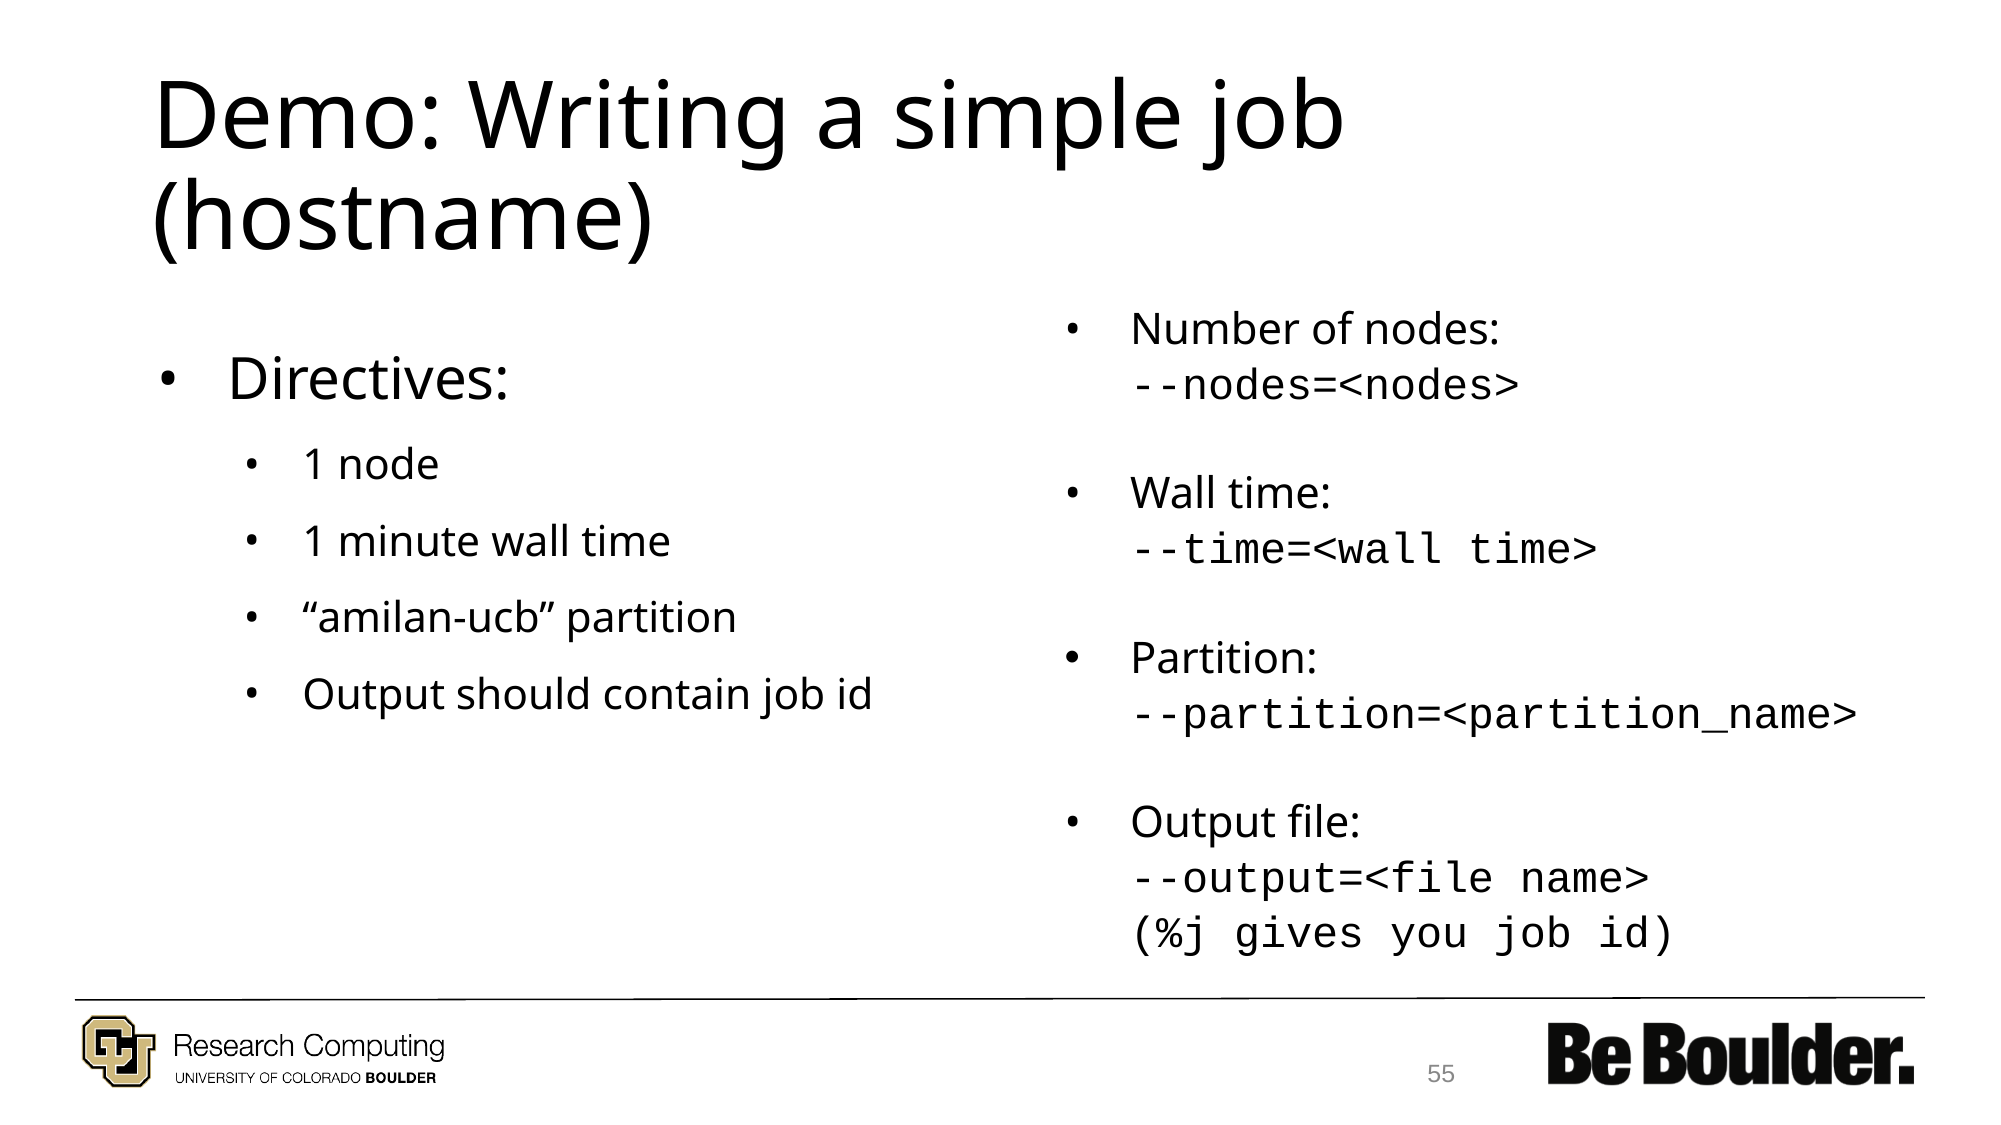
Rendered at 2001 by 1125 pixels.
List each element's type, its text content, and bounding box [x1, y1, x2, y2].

picture [81, 1015, 444, 1088]
slide_number ‹#› [1412, 1042, 1525, 1103]
picture [1524, 1015, 1938, 1088]
title Demo: Writing a simple job (hostname) [137, 59, 1863, 278]
list Directives: 1 node 1 minute wall time “amilan-ucb” partition Output should contain job id [137, 299, 1000, 983]
list Number of nodes: --nodes=<nodes> Wall time: --time=<wall time> Partition: --partition=<partition_name> Output file: --output=<file name> (%j gives you job id) [1027, 299, 1891, 983]
